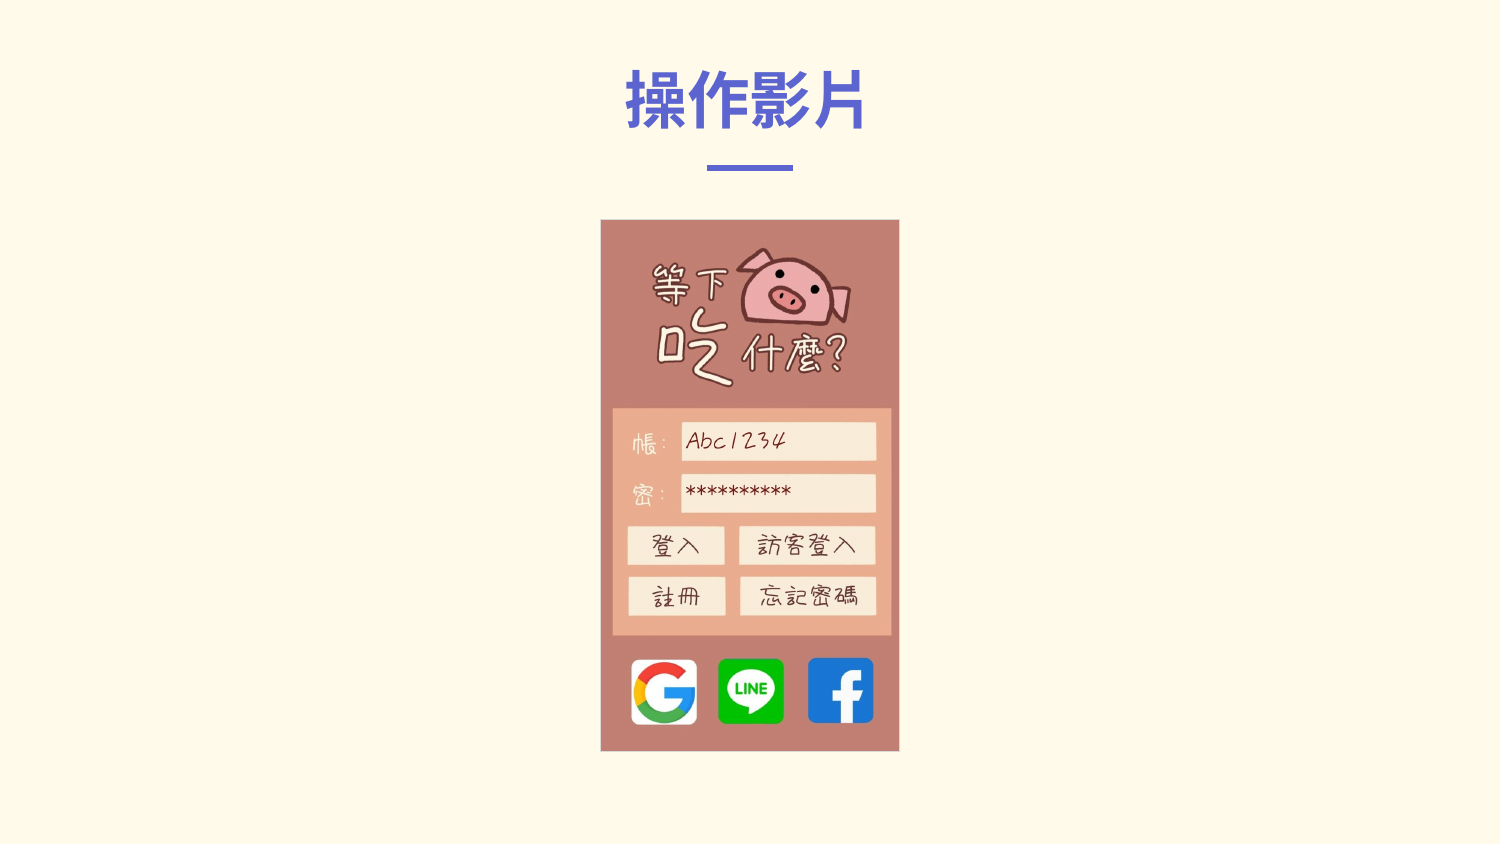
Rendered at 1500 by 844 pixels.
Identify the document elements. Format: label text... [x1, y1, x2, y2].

title 操作影片 [116, 26, 1383, 151]
picture [600, 219, 900, 752]
